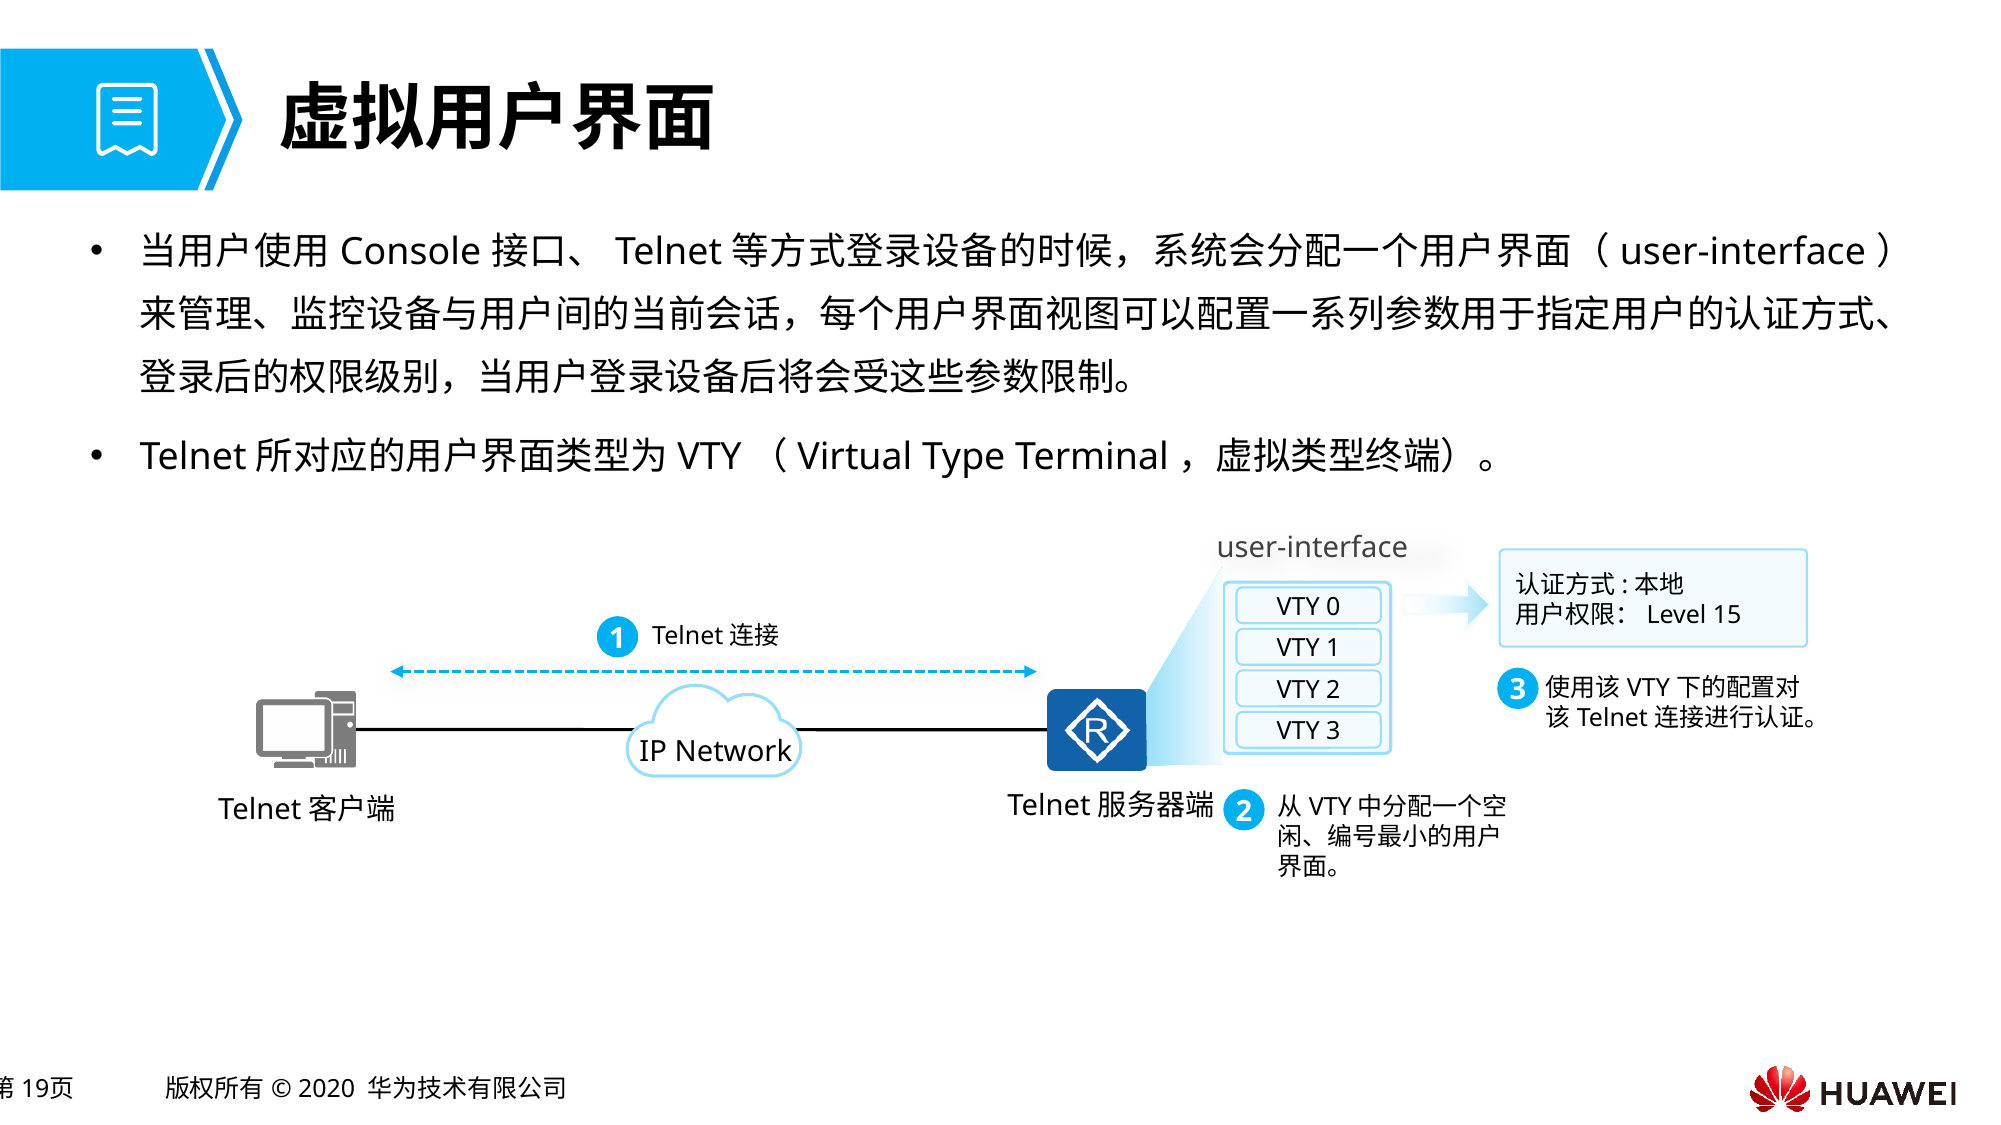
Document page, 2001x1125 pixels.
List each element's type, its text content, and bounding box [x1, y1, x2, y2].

text_box Telnet客户端 [203, 783, 411, 833]
text_box 使用该VTY下的配置对该Telnet连接进行认证。 [1531, 664, 1821, 740]
picture [256, 691, 356, 768]
text_box 认证方式:本地 用户权限：Level 15 [1498, 548, 1809, 648]
text_box [1147, 561, 1225, 767]
text_box [1225, 595, 1392, 755]
text_box 2 [1222, 787, 1266, 832]
text_box VTY 1 [1235, 627, 1382, 666]
text_box Telnet连接 [637, 612, 794, 657]
text_box [1403, 578, 1492, 631]
text_box Telnet服务器端 [992, 778, 1230, 829]
list 当用户使用Console接口、Telnet等方式登录设备的时候，系统会分配一个用户界面（user-interface）来管理、监控设备与用户间的当前会话，每个用户界面视图可以配置一系列参数用于指定用户的认证方式、登录后的权限级别，当用户登录设备后将会受这些参数限制。 Telnet所对应的用户界面类型为VTY（Virtual Type Terminal，虚拟类型终端）。 [76, 202, 1927, 971]
title 虚拟用户界面 [261, 67, 1874, 173]
picture [1047, 689, 1147, 771]
text_box 1 [595, 615, 640, 659]
picture [1750, 1066, 1956, 1112]
text_box VTY 2 [1235, 669, 1382, 708]
text_box 3 [1496, 666, 1540, 711]
text_box user-interface [1201, 520, 1458, 571]
text_box 从VTY中分配一个空闲、编号最小的用户界面。 [1262, 782, 1539, 888]
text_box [625, 685, 806, 777]
text_box VTY 3 [1235, 710, 1382, 749]
text_box VTY 0 [1235, 586, 1382, 625]
